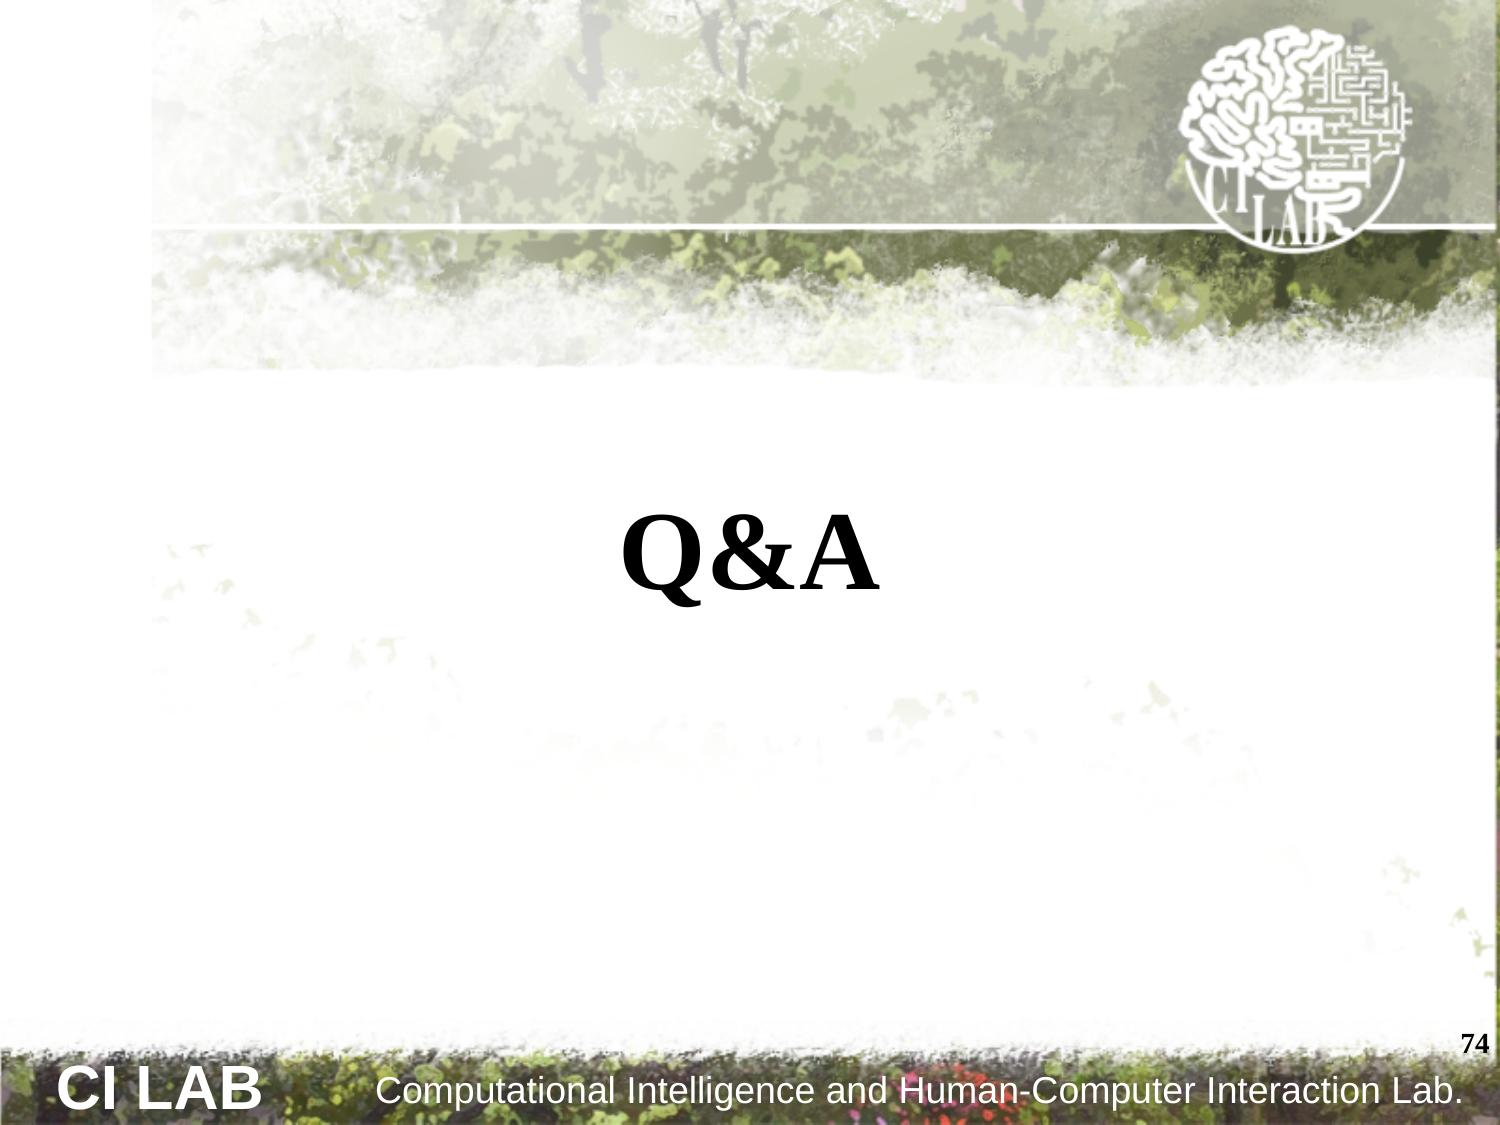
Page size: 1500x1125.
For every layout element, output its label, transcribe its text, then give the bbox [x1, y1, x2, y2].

picture [0, 0, 1500, 1125]
list Q&A [118, 469, 1381, 656]
slide_number 74 [1426, 985, 1500, 1067]
